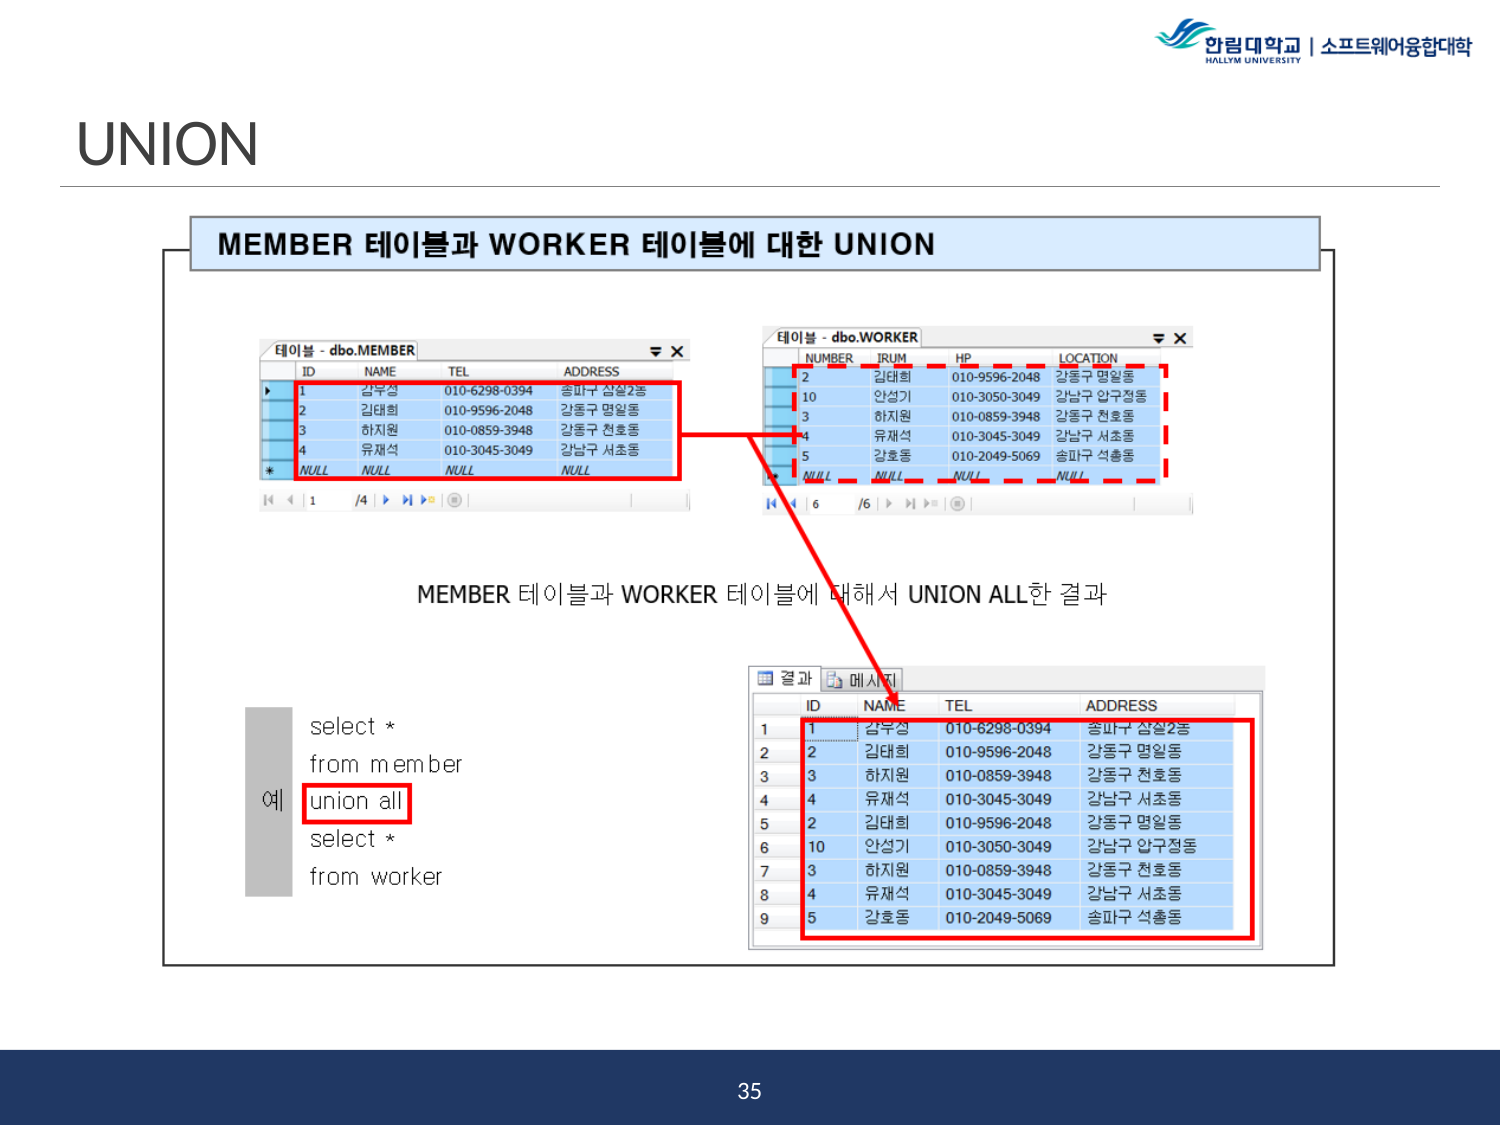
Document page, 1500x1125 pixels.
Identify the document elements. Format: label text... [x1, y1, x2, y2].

slide_number 34 [669, 1059, 831, 1120]
picture [1148, 7, 1483, 76]
title UNION [60, 62, 1440, 187]
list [146, 203, 1353, 982]
